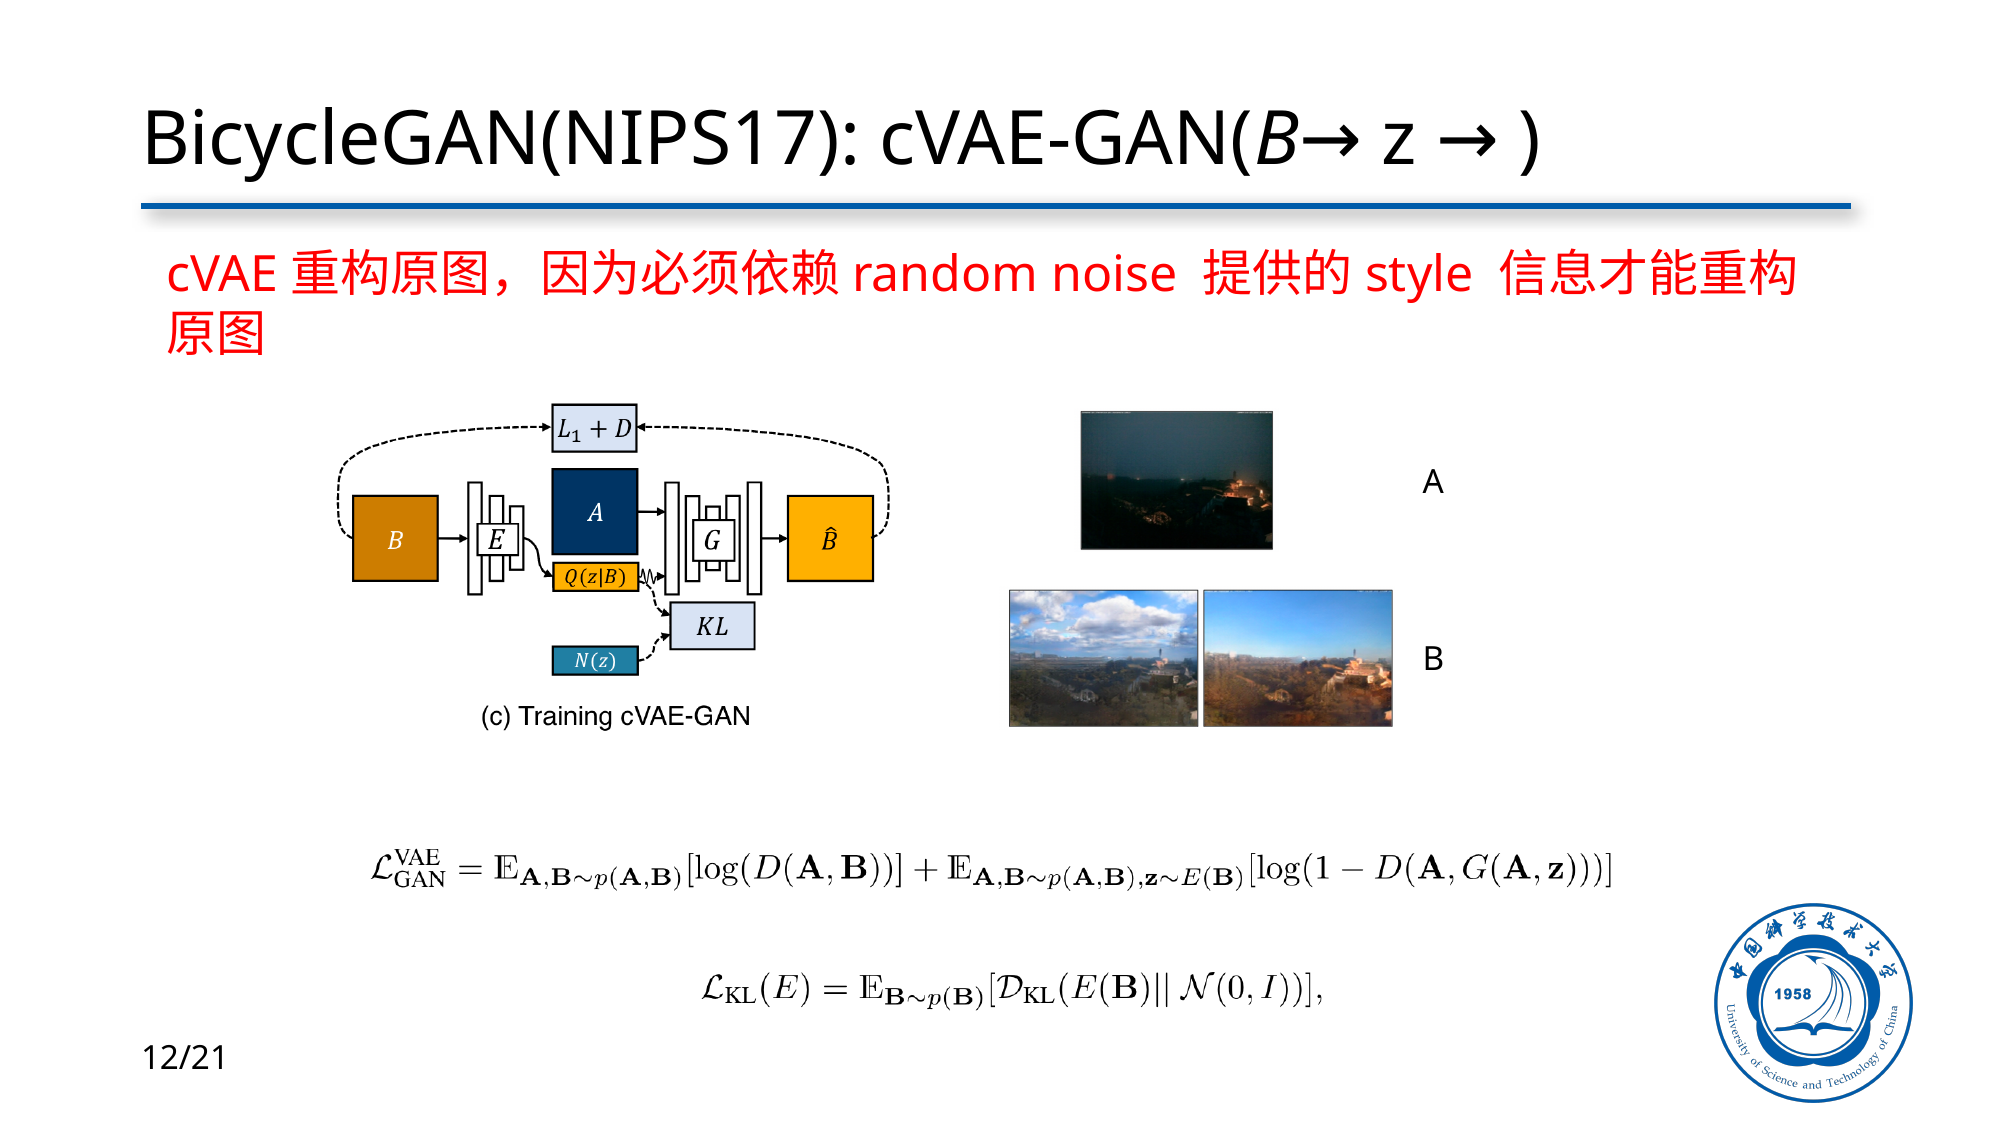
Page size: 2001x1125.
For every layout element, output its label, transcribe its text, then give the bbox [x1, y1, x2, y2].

picture [326, 399, 905, 735]
text_box A [1407, 452, 1467, 508]
picture [1710, 899, 1917, 1107]
picture [280, 837, 1643, 908]
picture [554, 956, 1423, 1017]
picture [999, 586, 1395, 730]
slide_number 12/21 [126, 1028, 577, 1089]
text_box B [1407, 630, 1467, 685]
picture [1074, 408, 1279, 553]
text_box cVAE重构原图，因为必须依赖random noise 提供的style 信息才能重构原图 [151, 234, 1857, 370]
